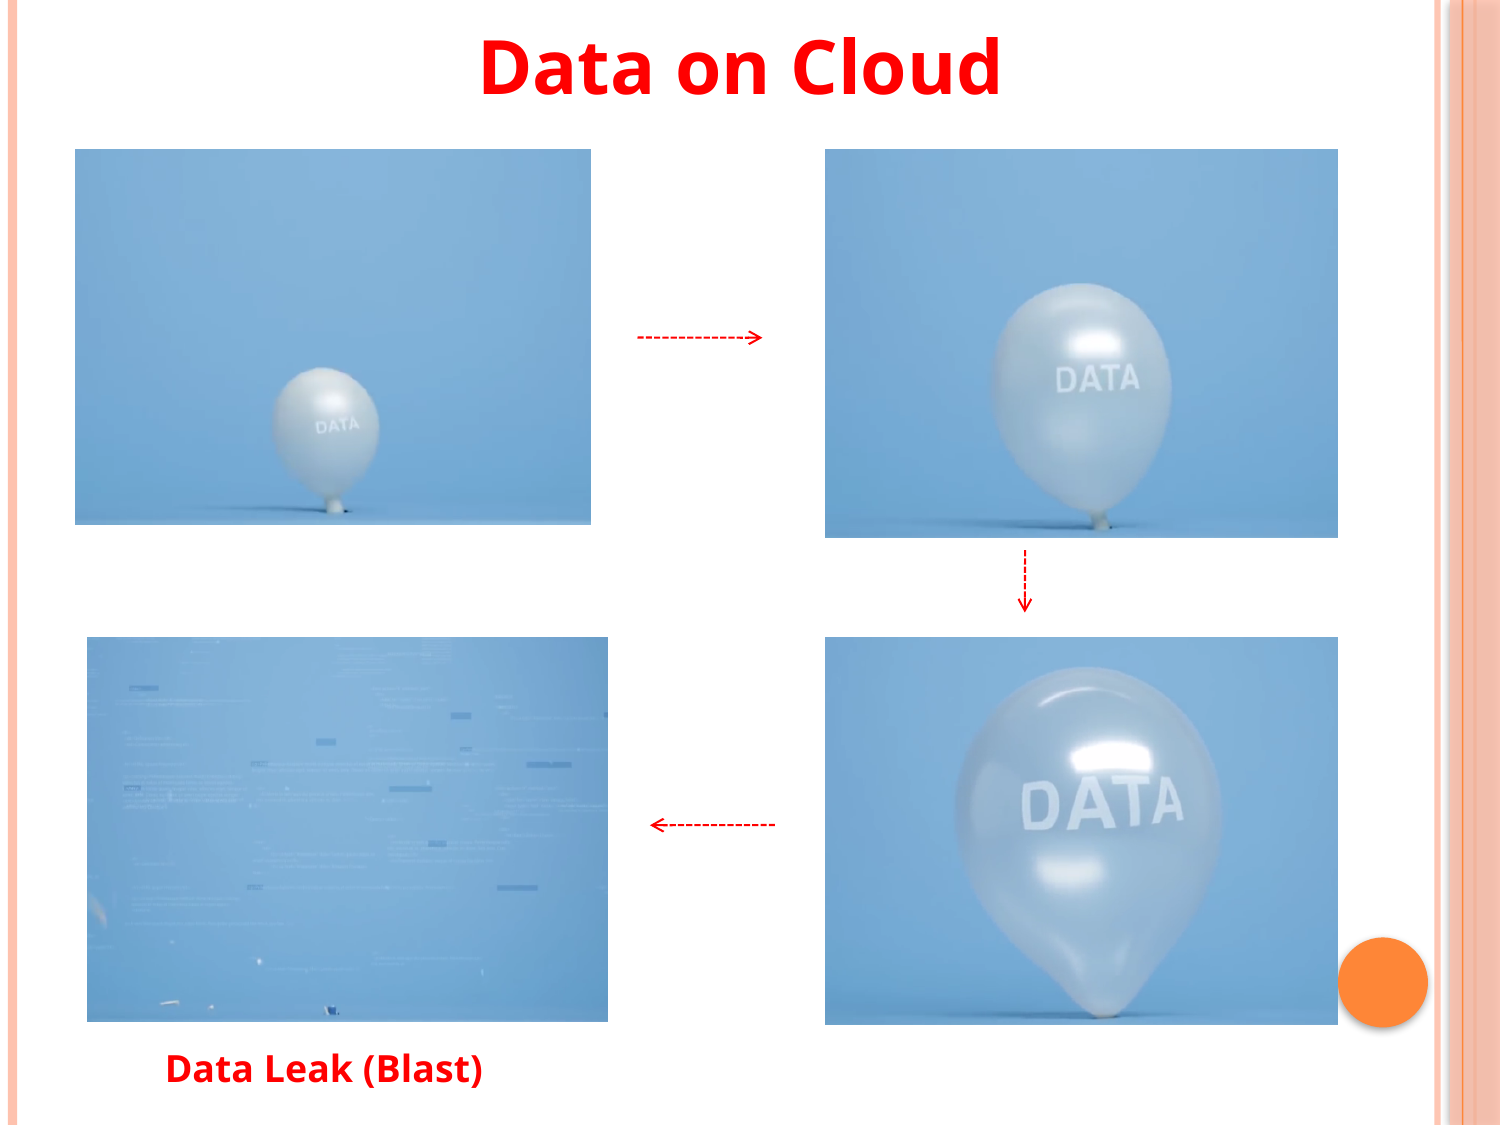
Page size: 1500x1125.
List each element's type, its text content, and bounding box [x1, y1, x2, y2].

picture [824, 149, 1338, 538]
picture [86, 636, 608, 1023]
picture [824, 636, 1338, 1026]
text_box Data on Cloud [462, 12, 1025, 118]
text_box Data Leak (Blast) [150, 1037, 563, 1098]
picture [74, 149, 592, 526]
